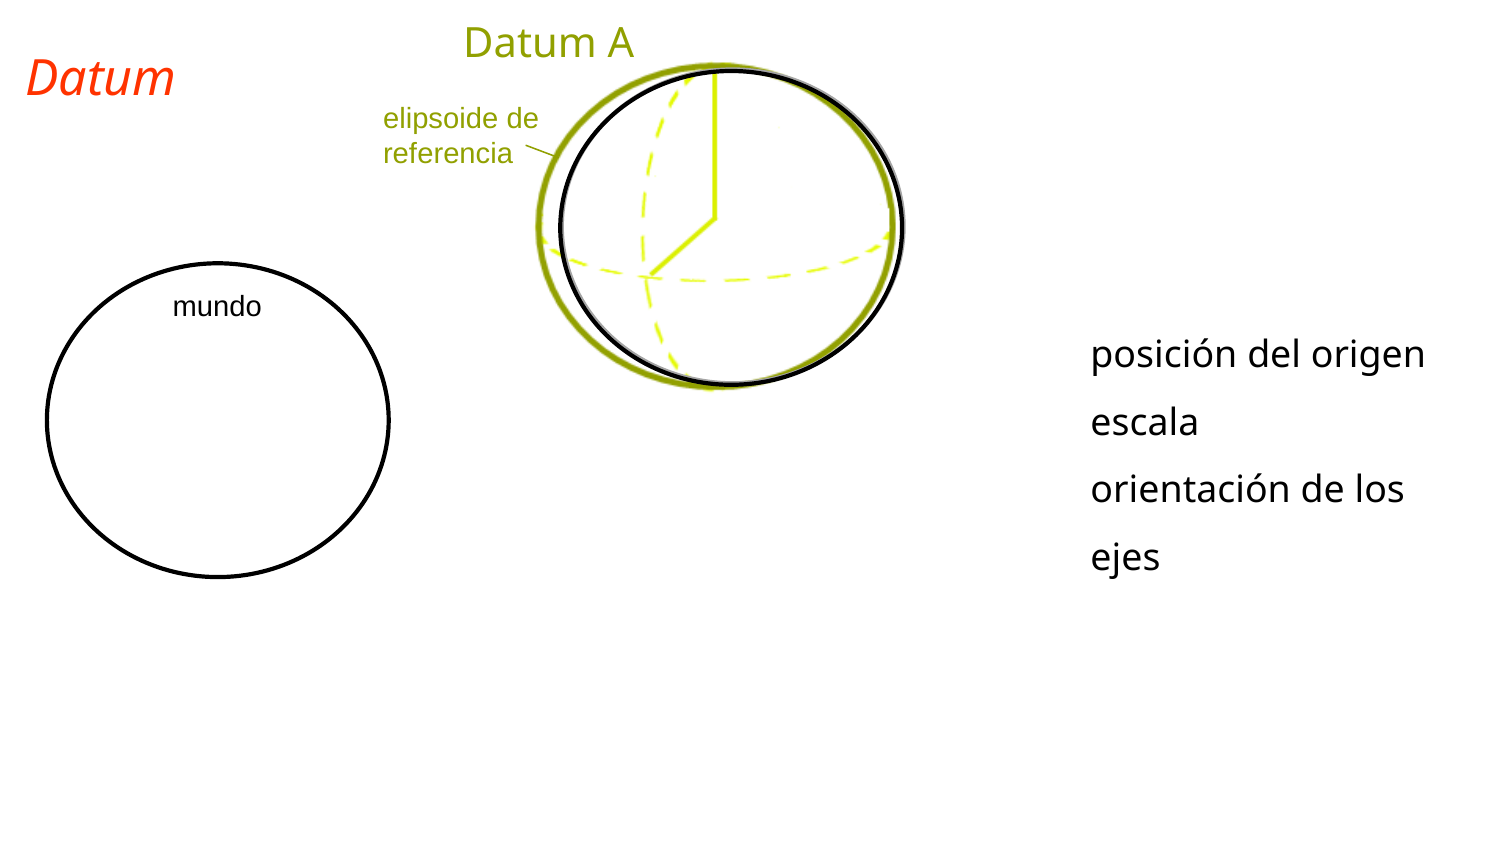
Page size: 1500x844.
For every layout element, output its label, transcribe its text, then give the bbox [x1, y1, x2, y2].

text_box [525, 144, 559, 159]
text_box Datum [0, 0, 297, 83]
picture [526, 60, 903, 396]
text_box [46, 263, 389, 578]
text_box elipsoide de referencia [368, 92, 521, 178]
text_box posición del origen escala orientación de los ejes [1075, 300, 1500, 520]
text_box Datum A [448, 8, 652, 75]
